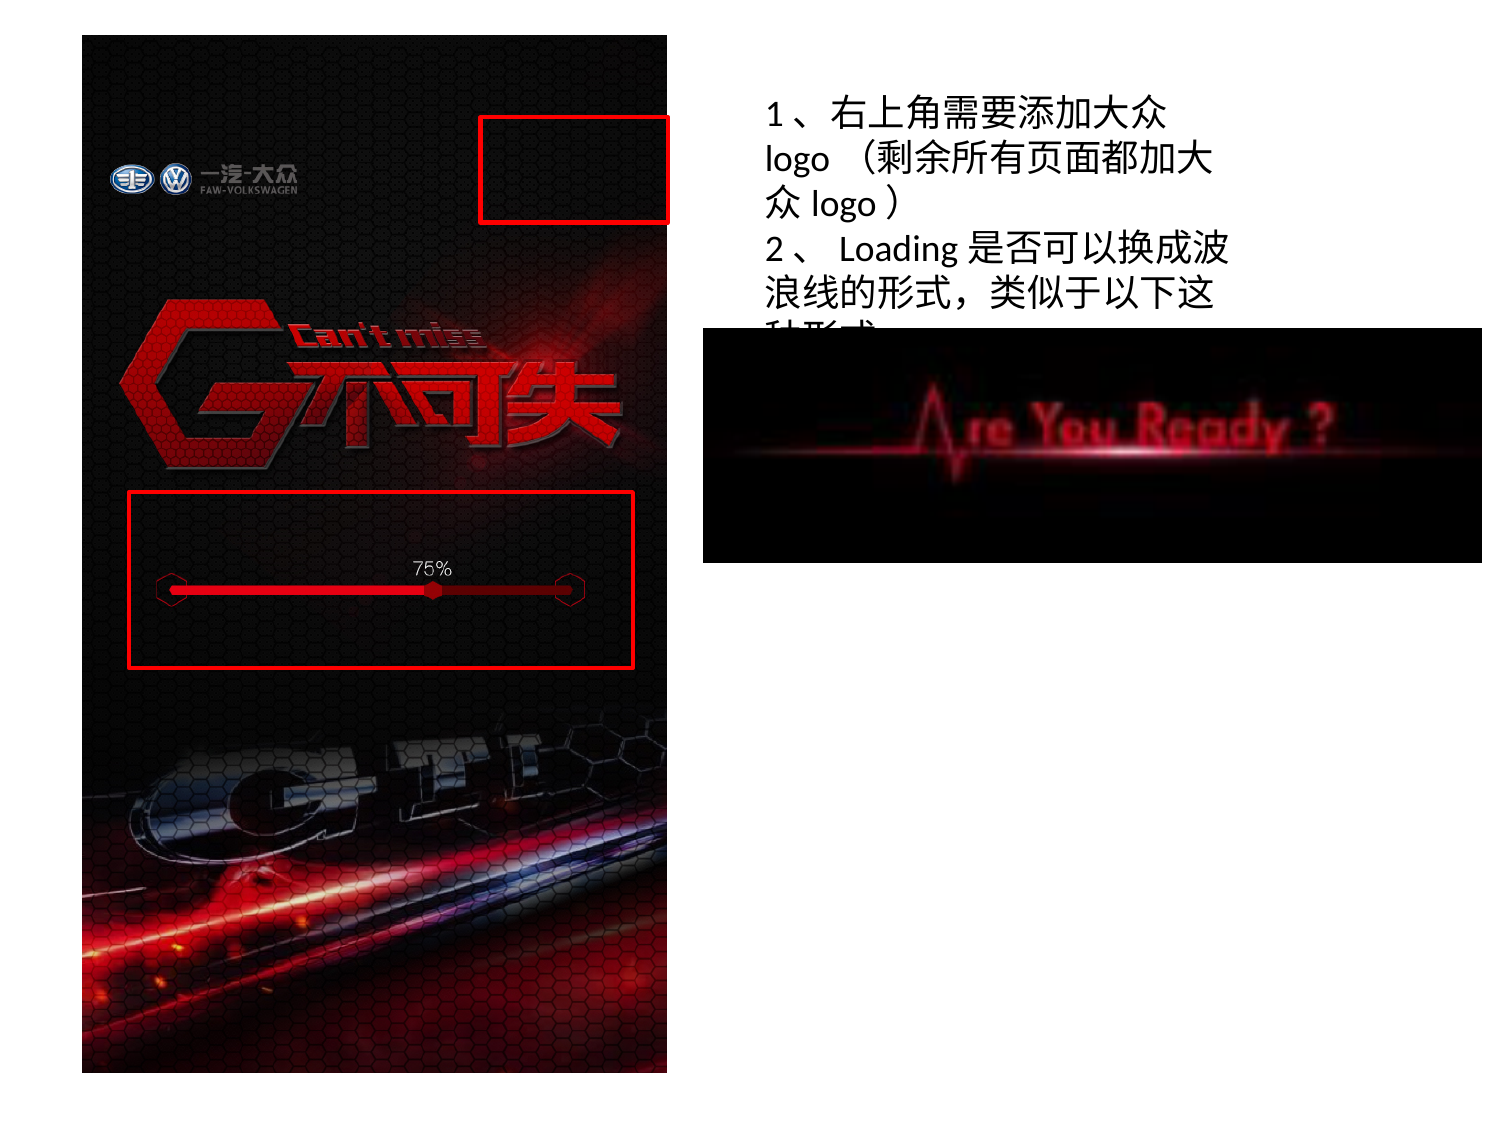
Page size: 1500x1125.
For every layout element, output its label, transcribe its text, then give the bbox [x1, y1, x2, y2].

picture [702, 327, 1482, 563]
picture [81, 34, 667, 1074]
text_box 1、右上角需要添加大众logo（剩余所有页面都加大众logo） 2、Loading是否可以换成波浪线的形式，类似于以下这种形式 [750, 81, 1266, 326]
